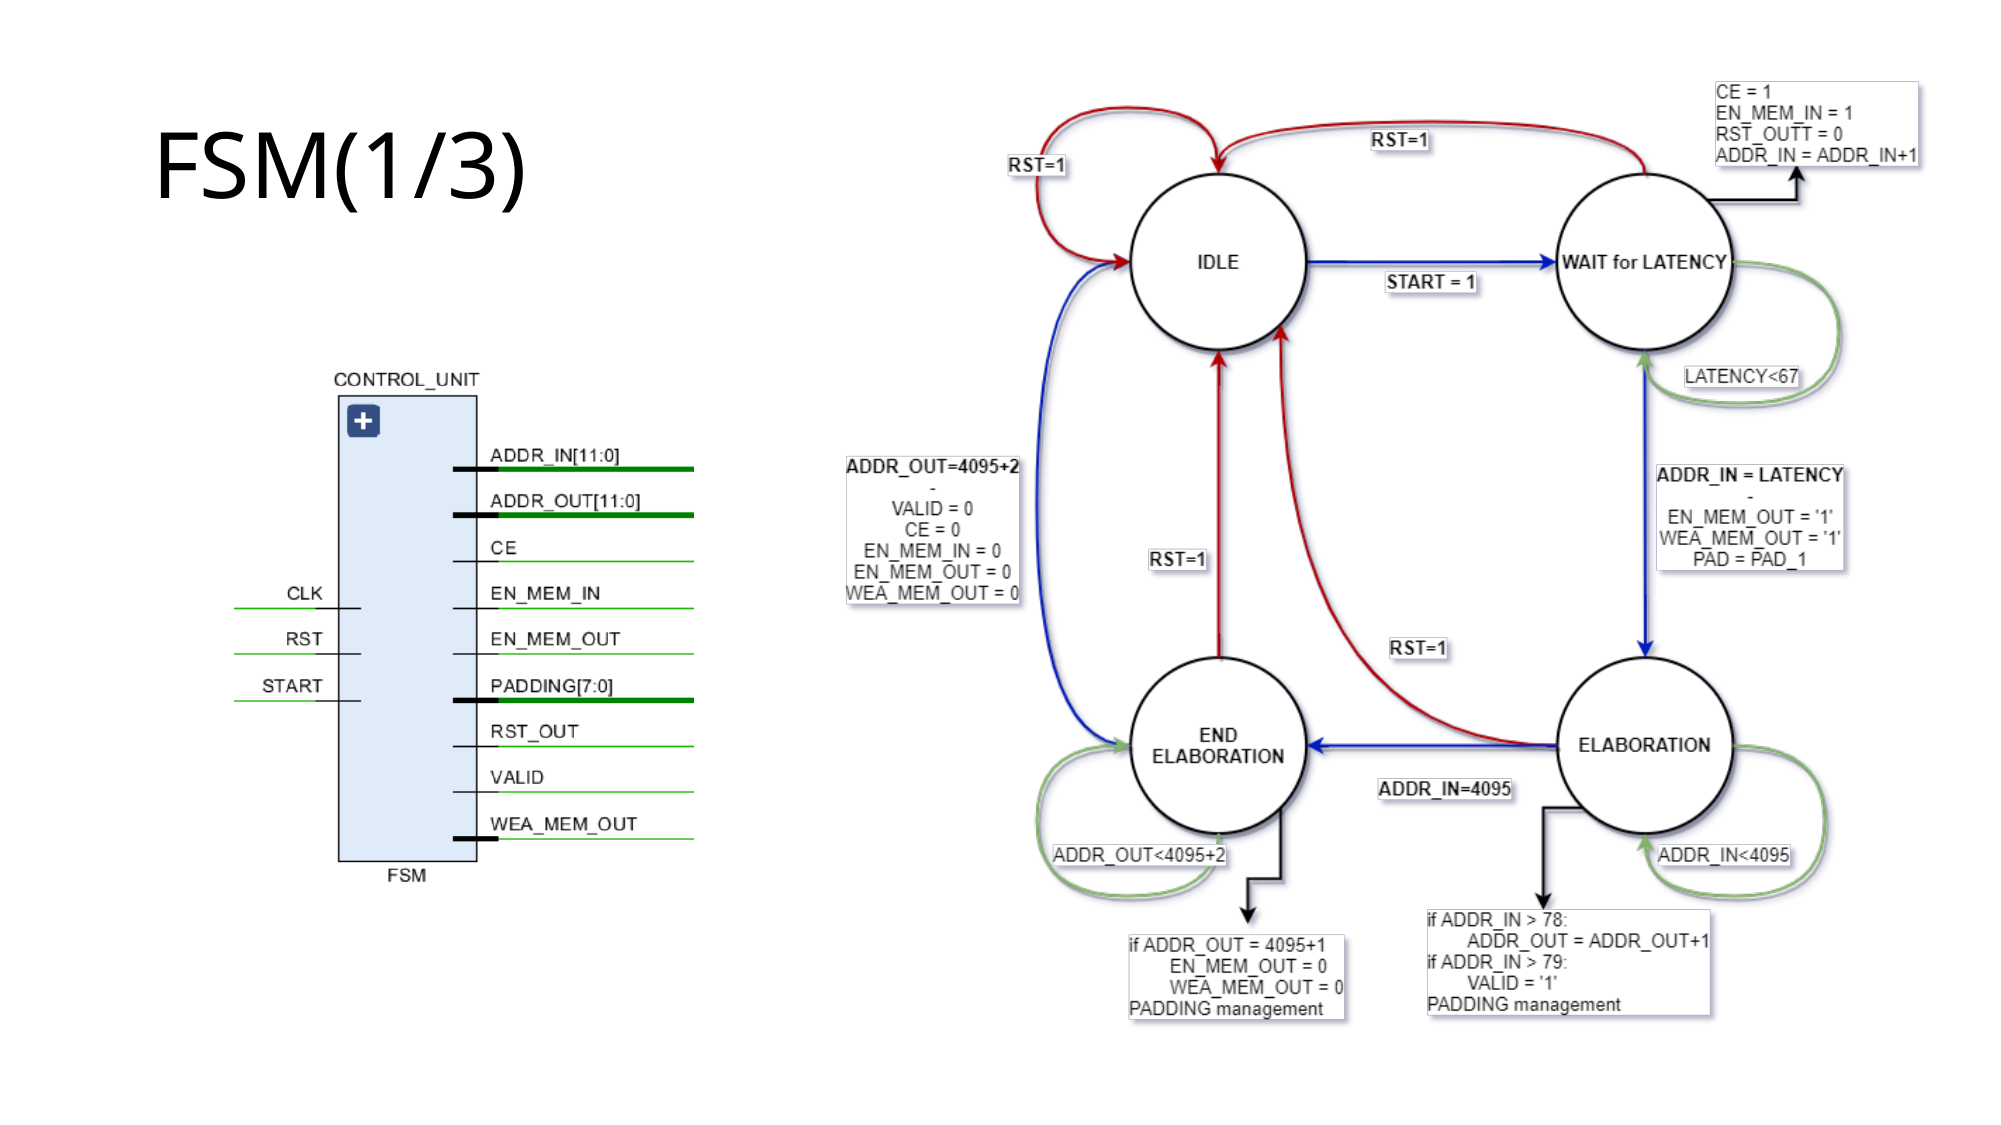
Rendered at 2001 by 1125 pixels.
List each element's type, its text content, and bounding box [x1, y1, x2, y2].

title FSM(1/3) [137, 59, 1863, 278]
picture [234, 346, 694, 896]
picture [845, 79, 1934, 1035]
